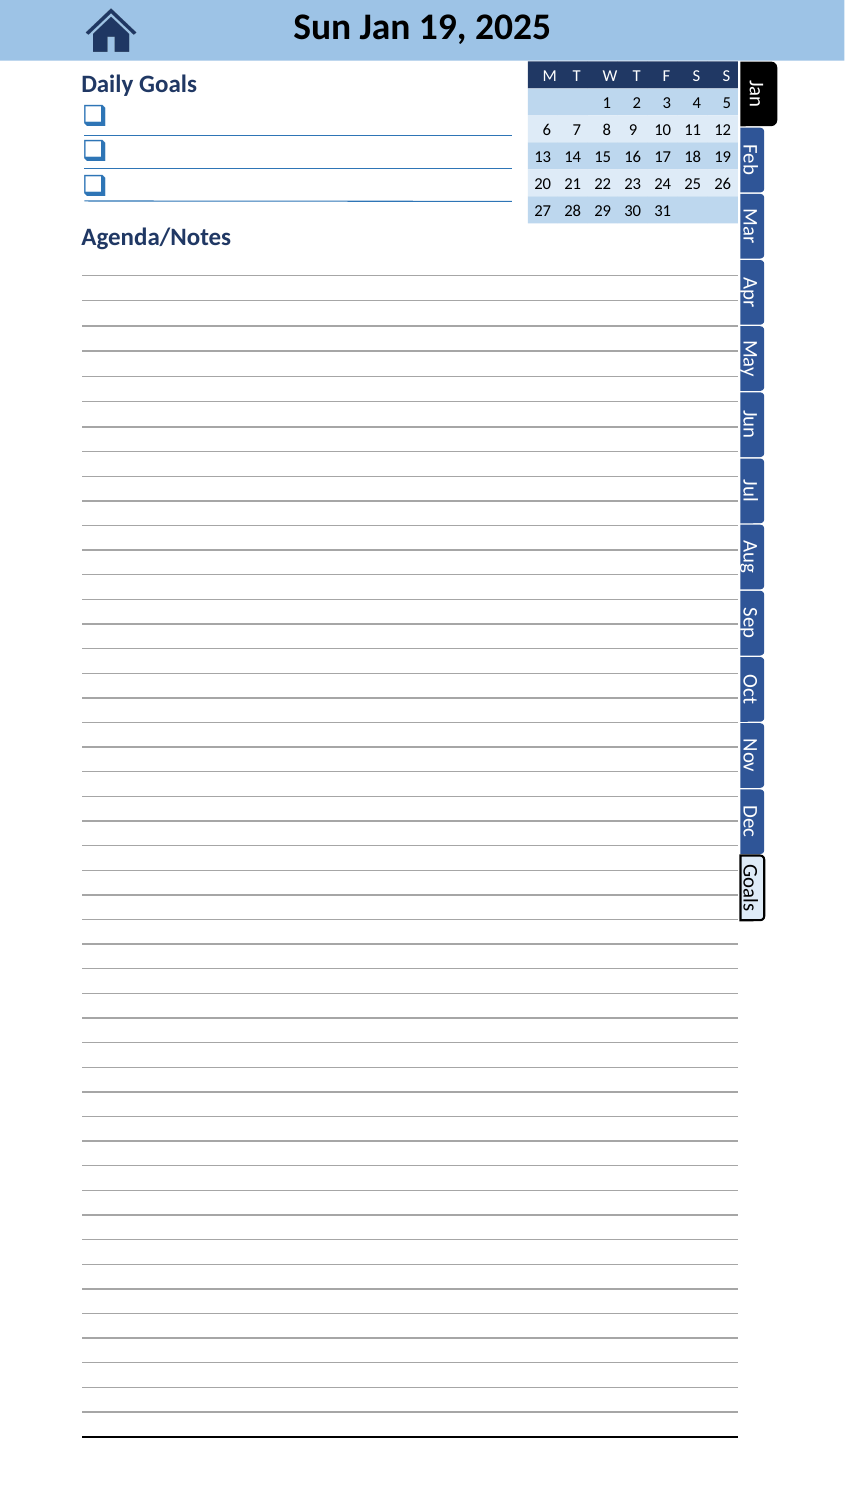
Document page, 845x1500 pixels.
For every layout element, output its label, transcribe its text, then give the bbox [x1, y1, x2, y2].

picture [82, 1, 140, 59]
list Sun Jan 19, 2025 [190, 0, 655, 61]
